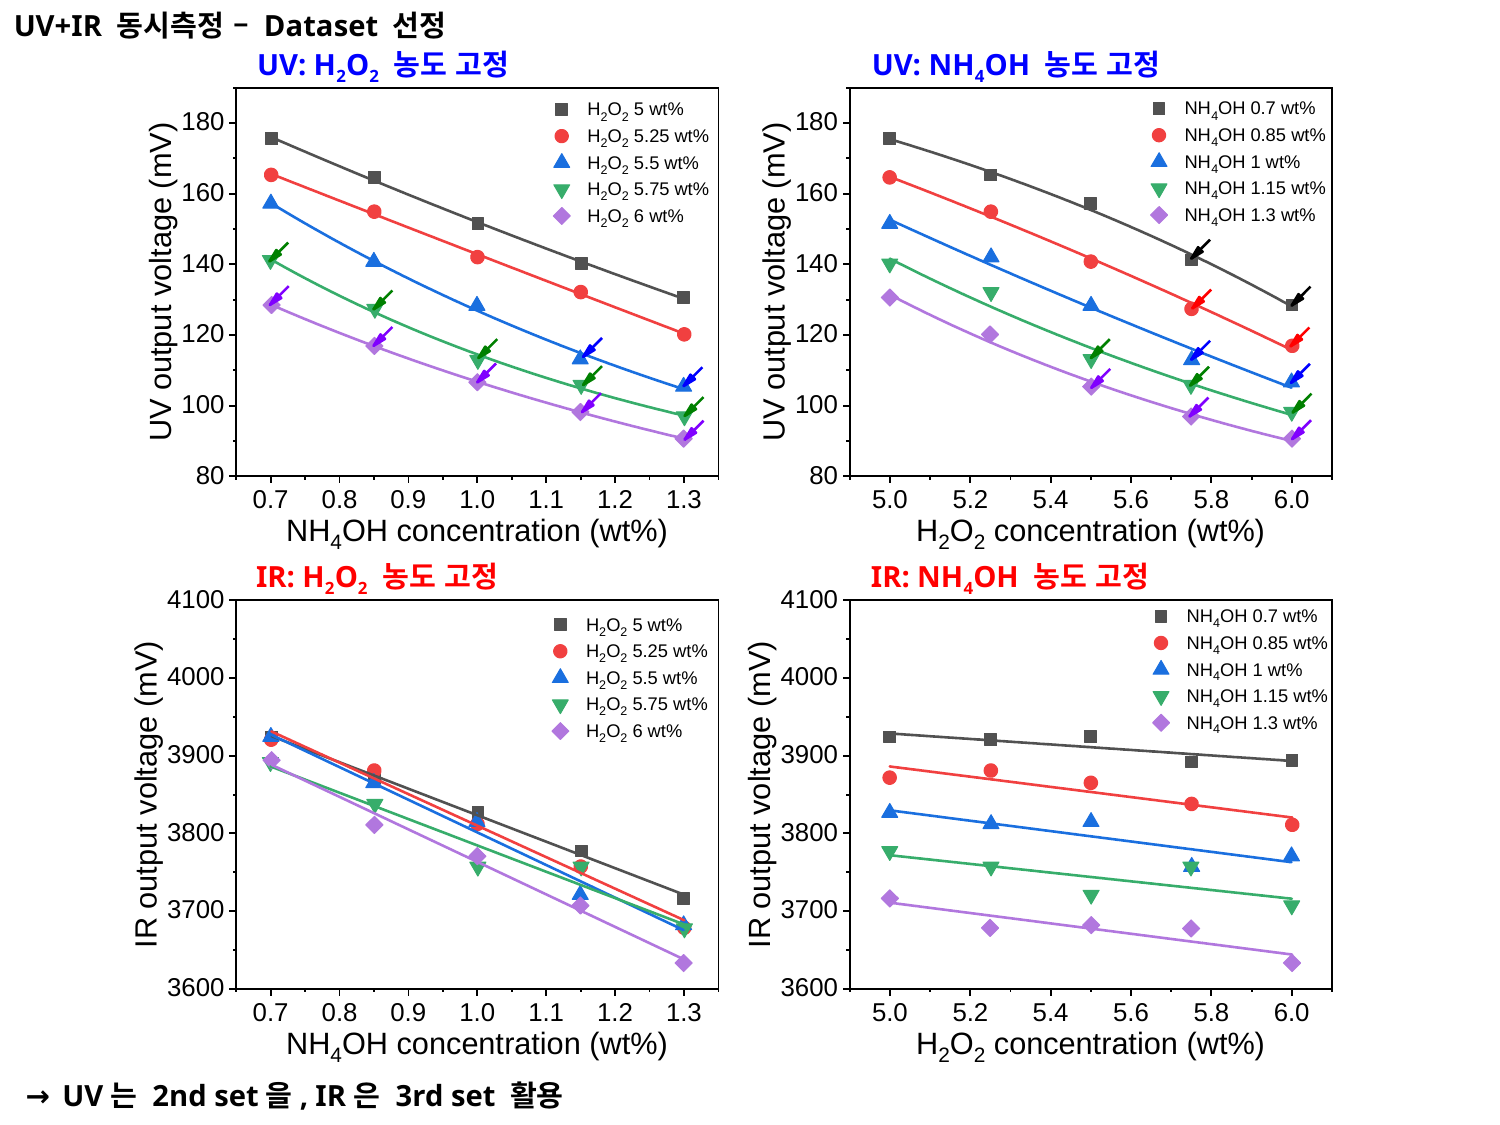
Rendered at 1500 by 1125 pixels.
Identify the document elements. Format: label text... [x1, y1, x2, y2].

text_box → UV는 2nd set을, IR은 3rd set 활용 [10, 1070, 579, 1120]
text_box IR: H2O2 농도 고정 [241, 567, 514, 577]
text_box IR: NH4OH 농도 고정 [856, 567, 1165, 577]
text_box UV+IR 동시측정 – Dataset 선정 [0, 0, 462, 50]
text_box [734, 66, 1379, 559]
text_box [121, 66, 732, 559]
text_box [734, 578, 1379, 1072]
text_box UV: NH4OH 농도 고정 [857, 38, 1176, 64]
text_box UV: H2O2 농도 고정 [242, 38, 525, 64]
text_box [121, 578, 733, 1072]
